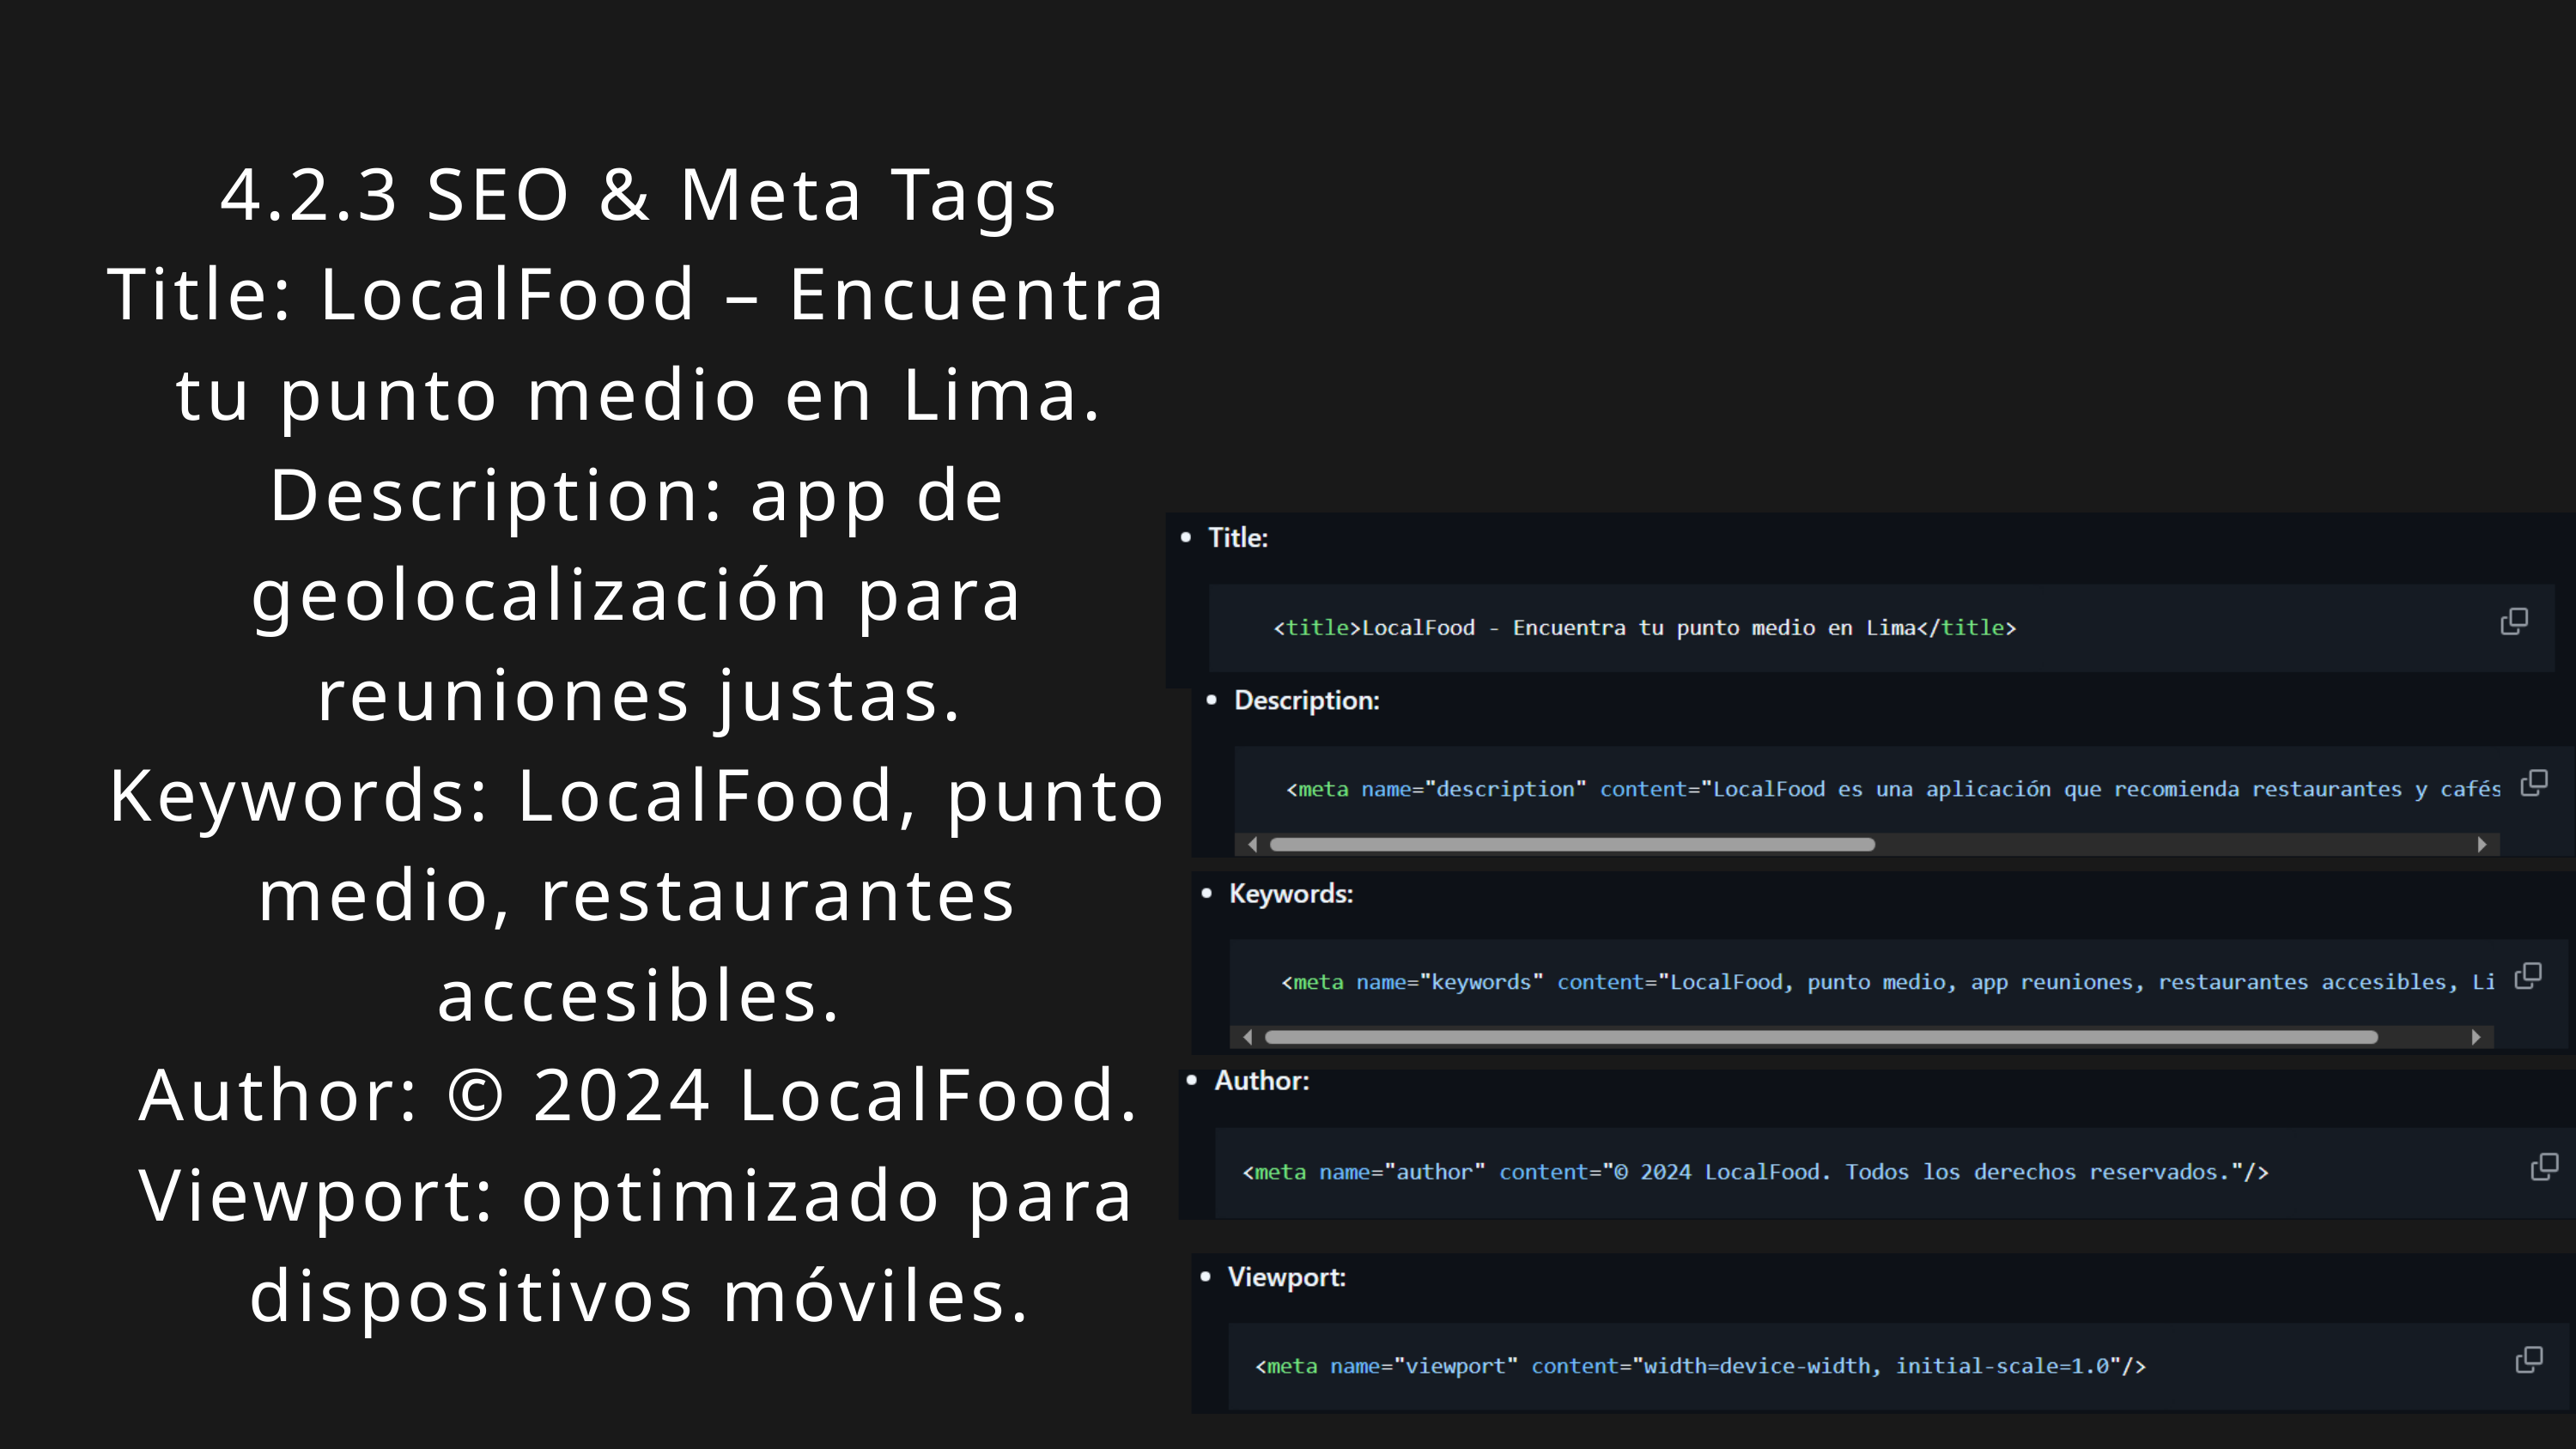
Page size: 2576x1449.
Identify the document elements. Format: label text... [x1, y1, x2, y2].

text_box 4.2.3 SEO & Meta Tags Title: LocalFood – Encuentra tu punto medio en Lima. Description: app de geolocalización para reuniones justas. Keywords: LocalFood, punto medio, restaurantes accesibles. Author: © 2024 LocalFood. Viewport: optimizado para dispositivos móviles. [87, 134, 1192, 1336]
text_box [1192, 688, 2576, 858]
text_box [1192, 512, 2576, 688]
text_box [1191, 1253, 2576, 1414]
text_box [1192, 1070, 2576, 1220]
text_box [1192, 871, 2576, 1055]
